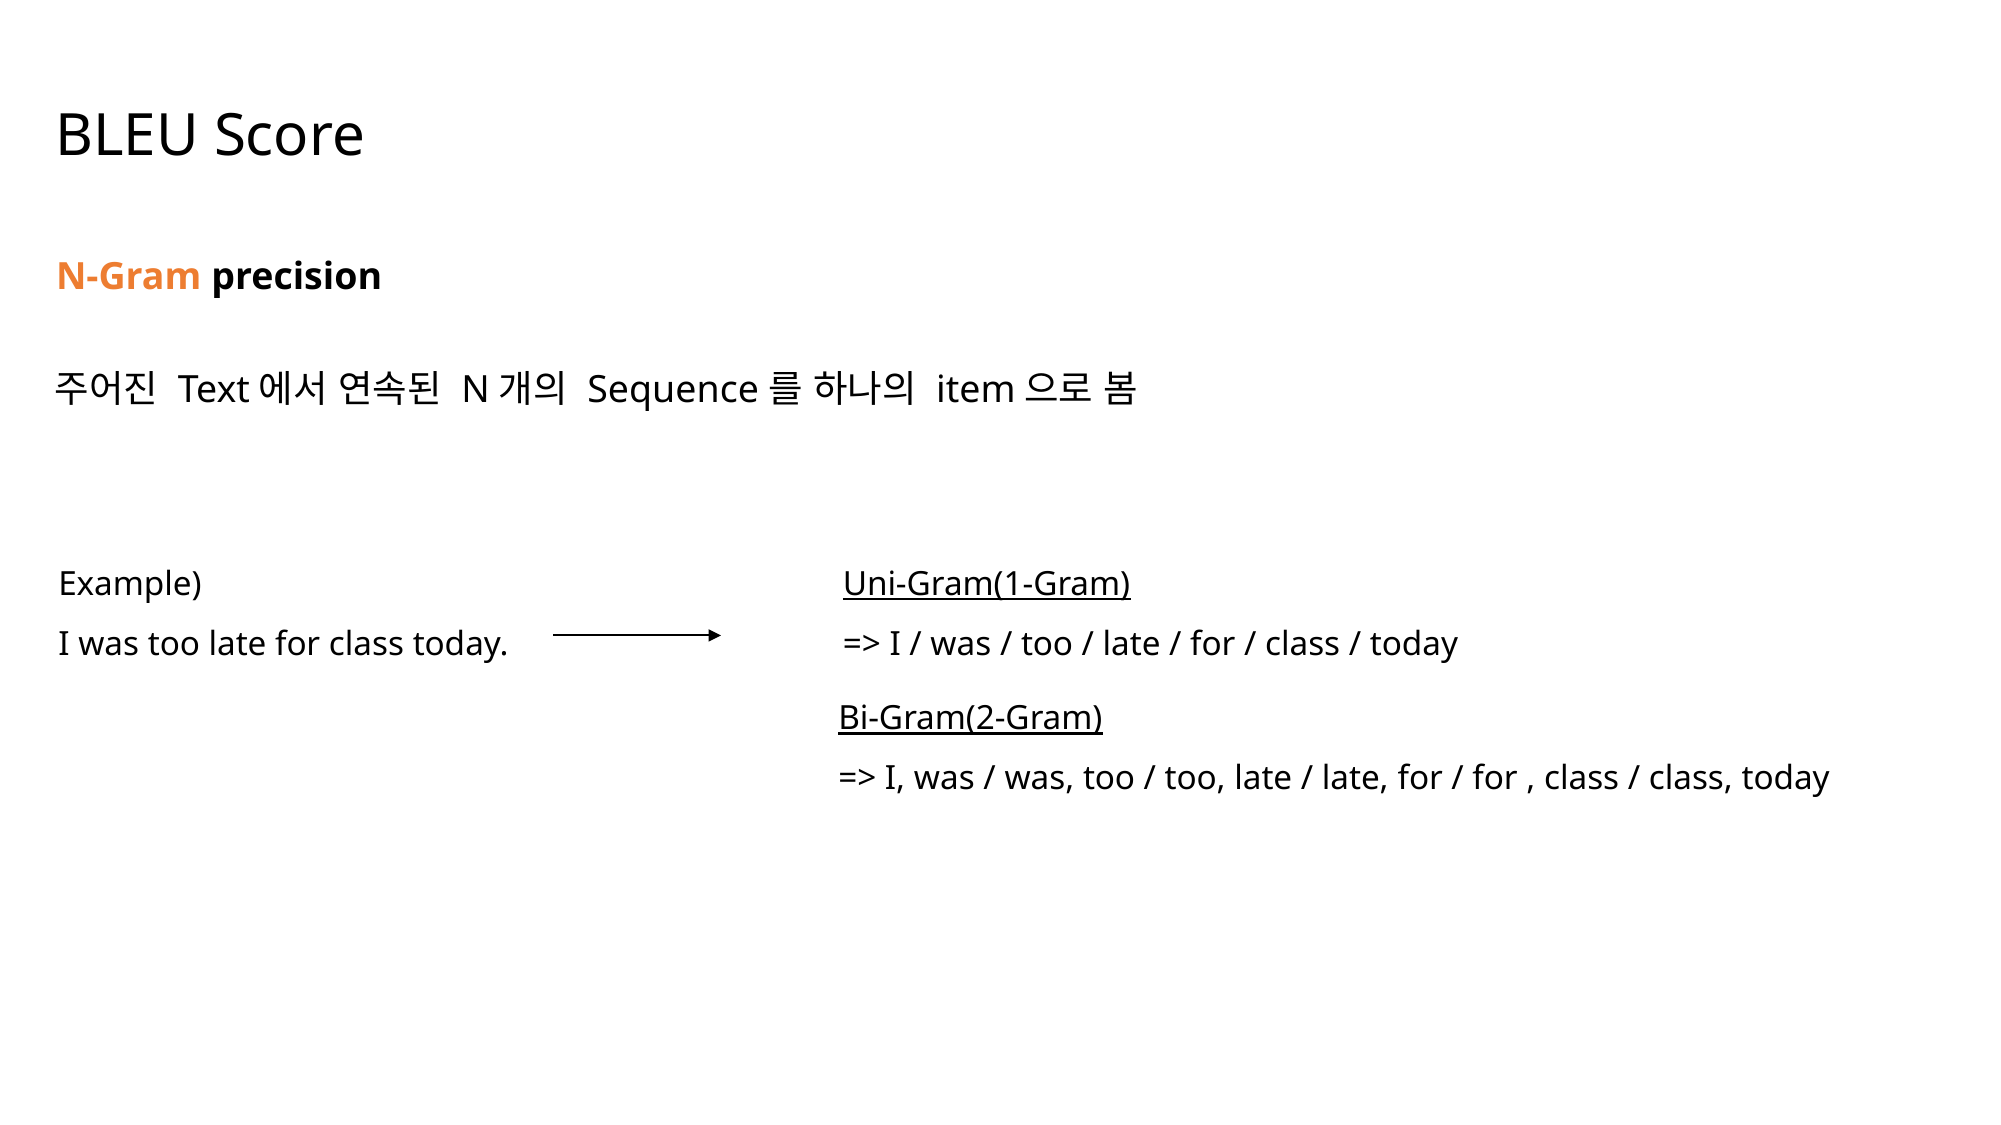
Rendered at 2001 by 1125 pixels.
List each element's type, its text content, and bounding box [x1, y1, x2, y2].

text_box Example) I was too late for class today. [43, 534, 525, 670]
text_box BLEU Score [40, 89, 380, 175]
text_box Uni-Gram(1-Gram) => I / was / too / late / for / class / today [828, 534, 1475, 669]
text_box Bi-Gram(2-Gram) => I, was / was, too / too, late / late, for / for , class / class, today [823, 669, 1847, 804]
text_box N-Gram precision [41, 244, 398, 305]
text_box 주어진 Text에서 연속된 N개의 Sequence를 하나의 item으로 봄 [40, 357, 1154, 418]
